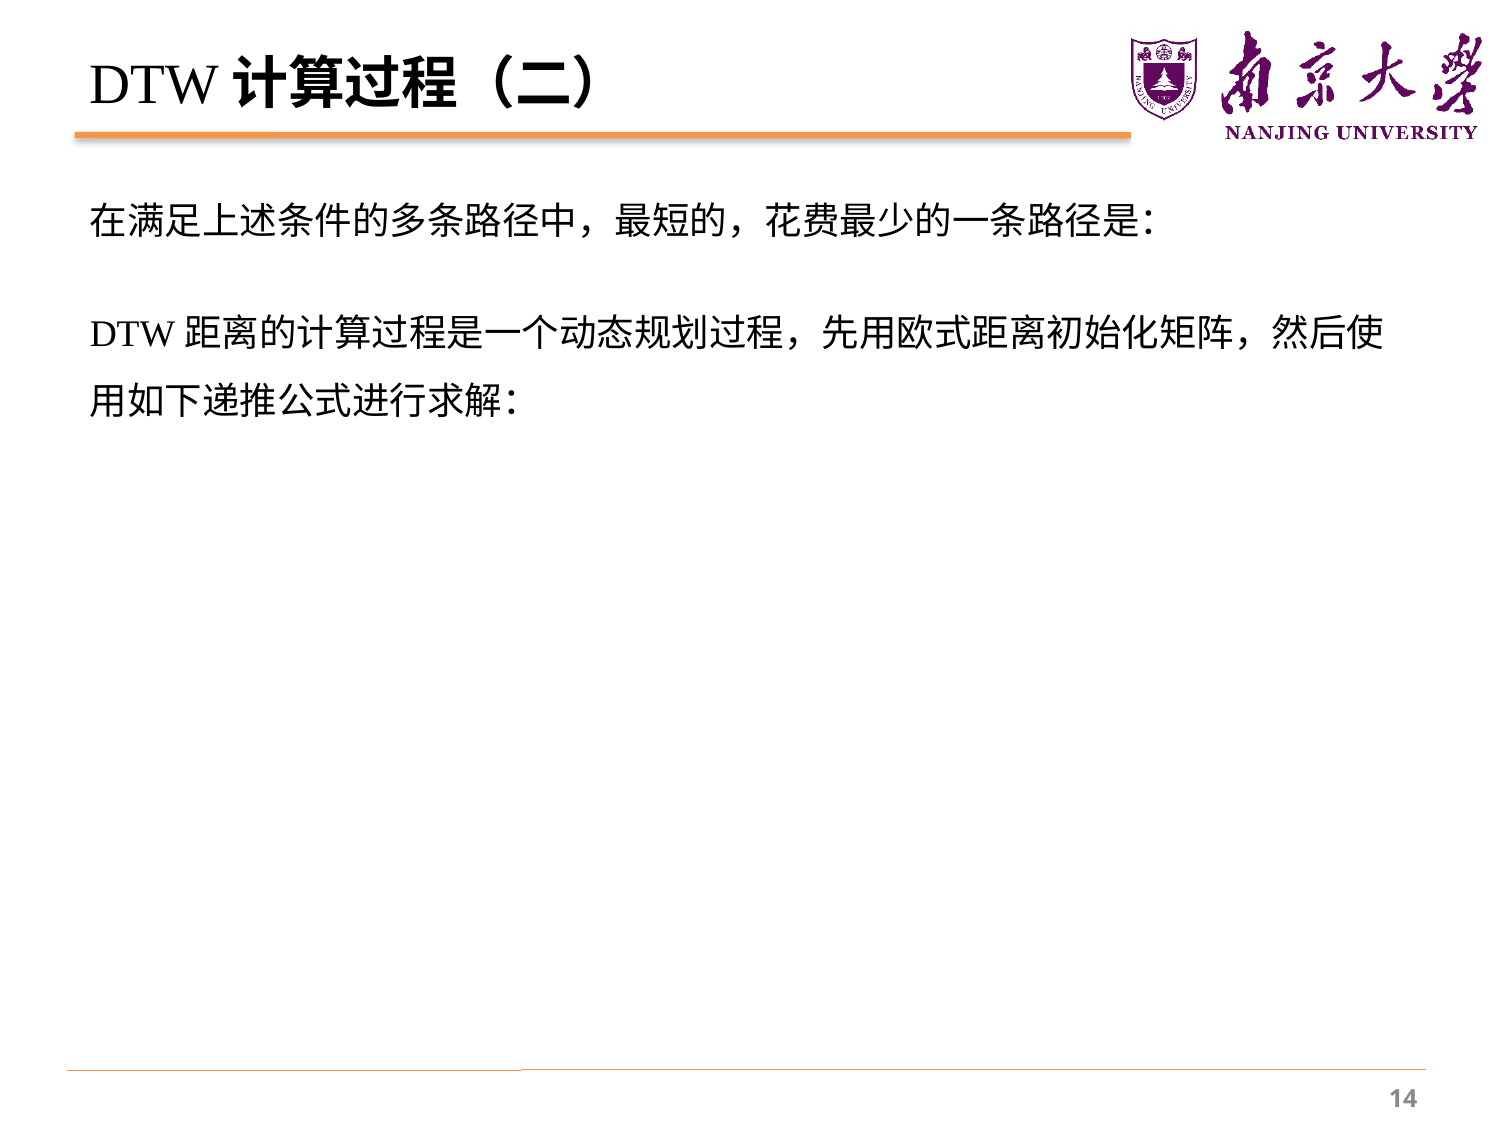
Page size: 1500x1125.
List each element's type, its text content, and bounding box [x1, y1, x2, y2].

title DTW计算过程（二） [75, 39, 1132, 123]
picture [1131, 31, 1482, 143]
slide_number 14 [1375, 1076, 1426, 1123]
